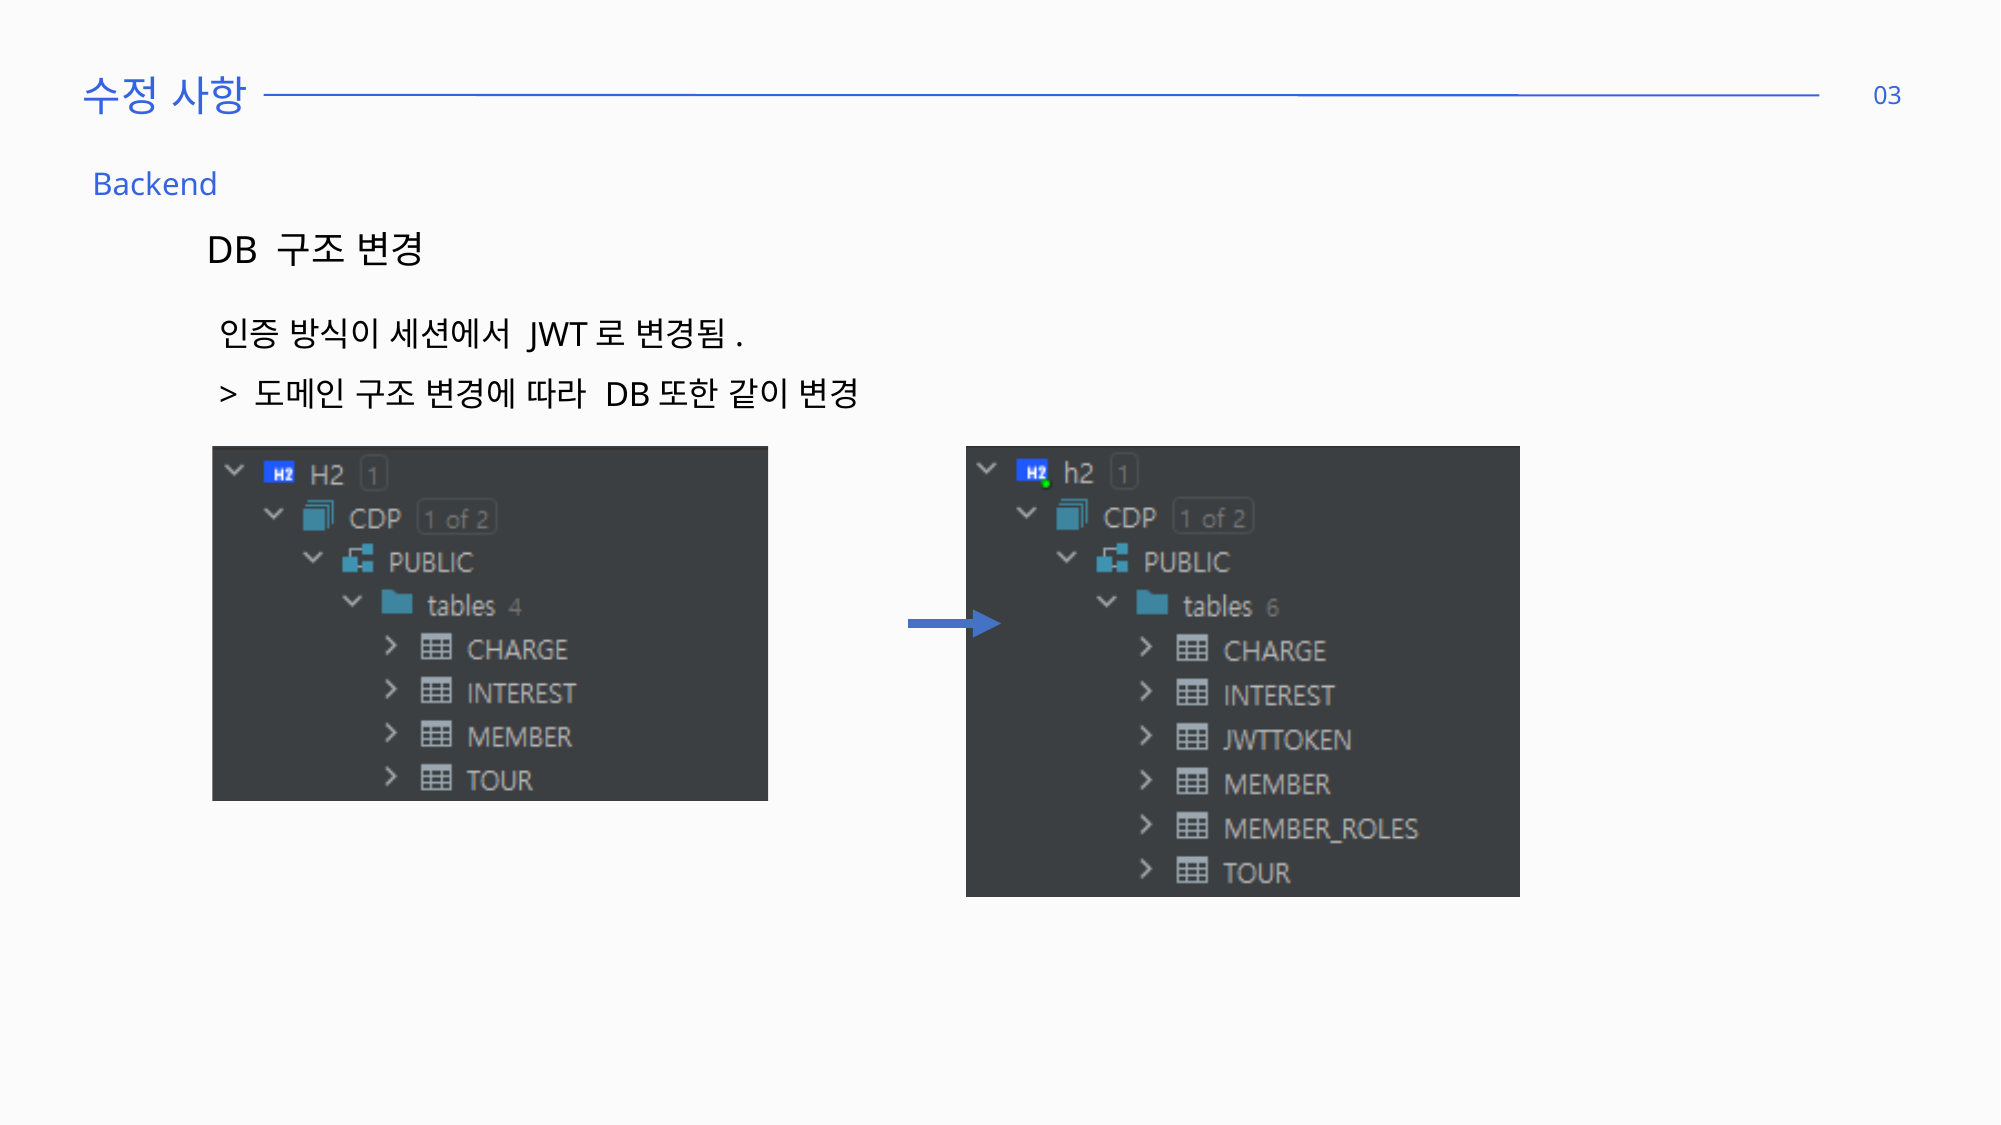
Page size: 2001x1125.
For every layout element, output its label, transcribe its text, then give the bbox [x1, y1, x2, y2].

text_box 수정 사항 [68, 62, 264, 128]
picture [966, 446, 1520, 897]
picture [212, 446, 769, 801]
text_box 03 [1858, 72, 1917, 118]
text_box Backend [77, 119, 234, 209]
text_box DB 구조 변경 [191, 218, 441, 279]
text_box 인증 방식이 세션에서 JWT로 변경됨. > 도메인 구조 변경에 따라 DB또한 같이 변경 [204, 285, 876, 421]
